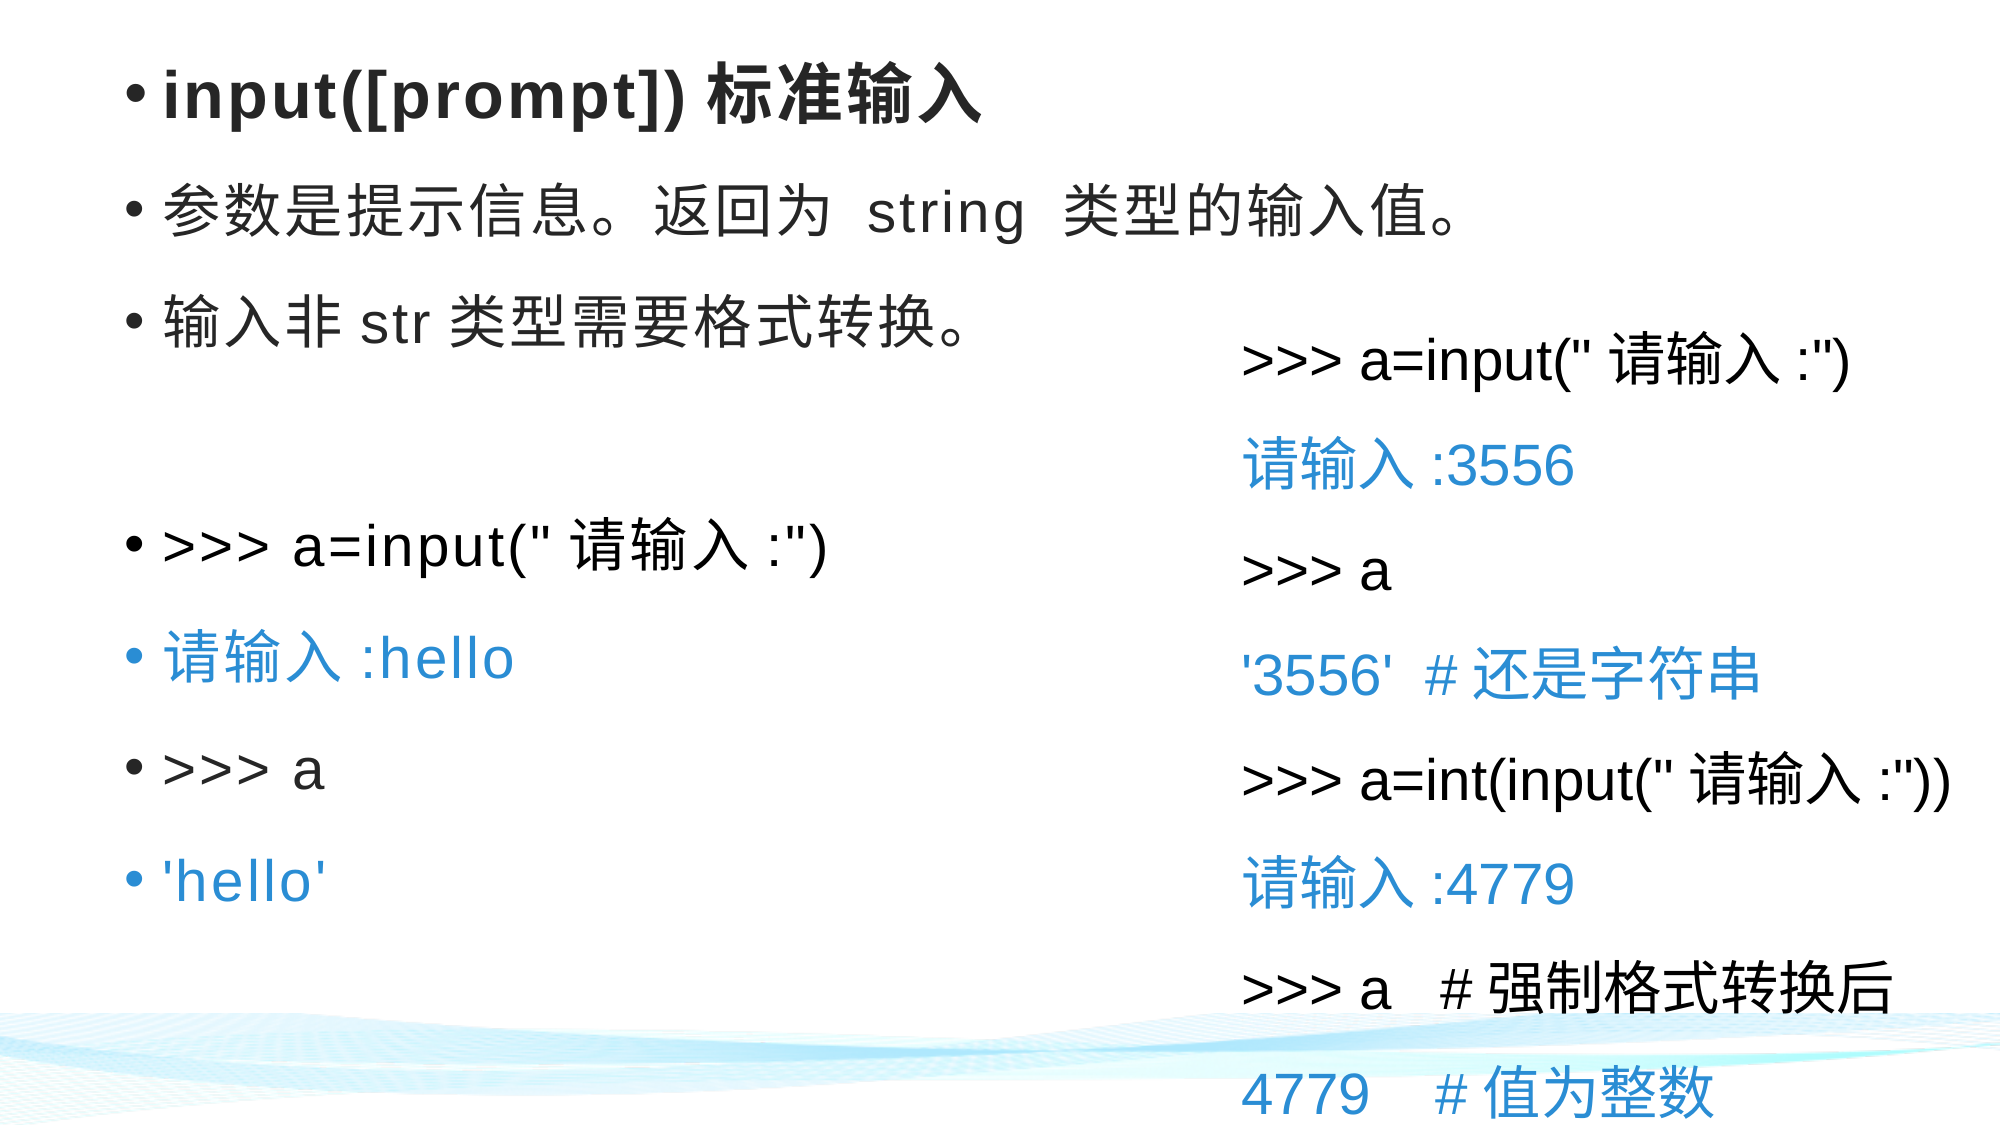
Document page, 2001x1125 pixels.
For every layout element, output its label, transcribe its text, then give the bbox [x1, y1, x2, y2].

picture [0, 1013, 1226, 1125]
list input([prompt])标准输入 参数是提示信息。返回为 string 类型的输入值。 输入非str类型需要格式转换。 >>> a=input("请输入:") 请输入:hello >>> a 'hello' [109, 20, 1891, 1041]
text_box >>> a=input("请输入:") 请输入:3556 >>> a '3556' #还是字符串 >>> a=int(input("请输入:")) 请输入:4779 >>> a #强制格式转换后 4779 #值为整数 [1226, 279, 2000, 1125]
